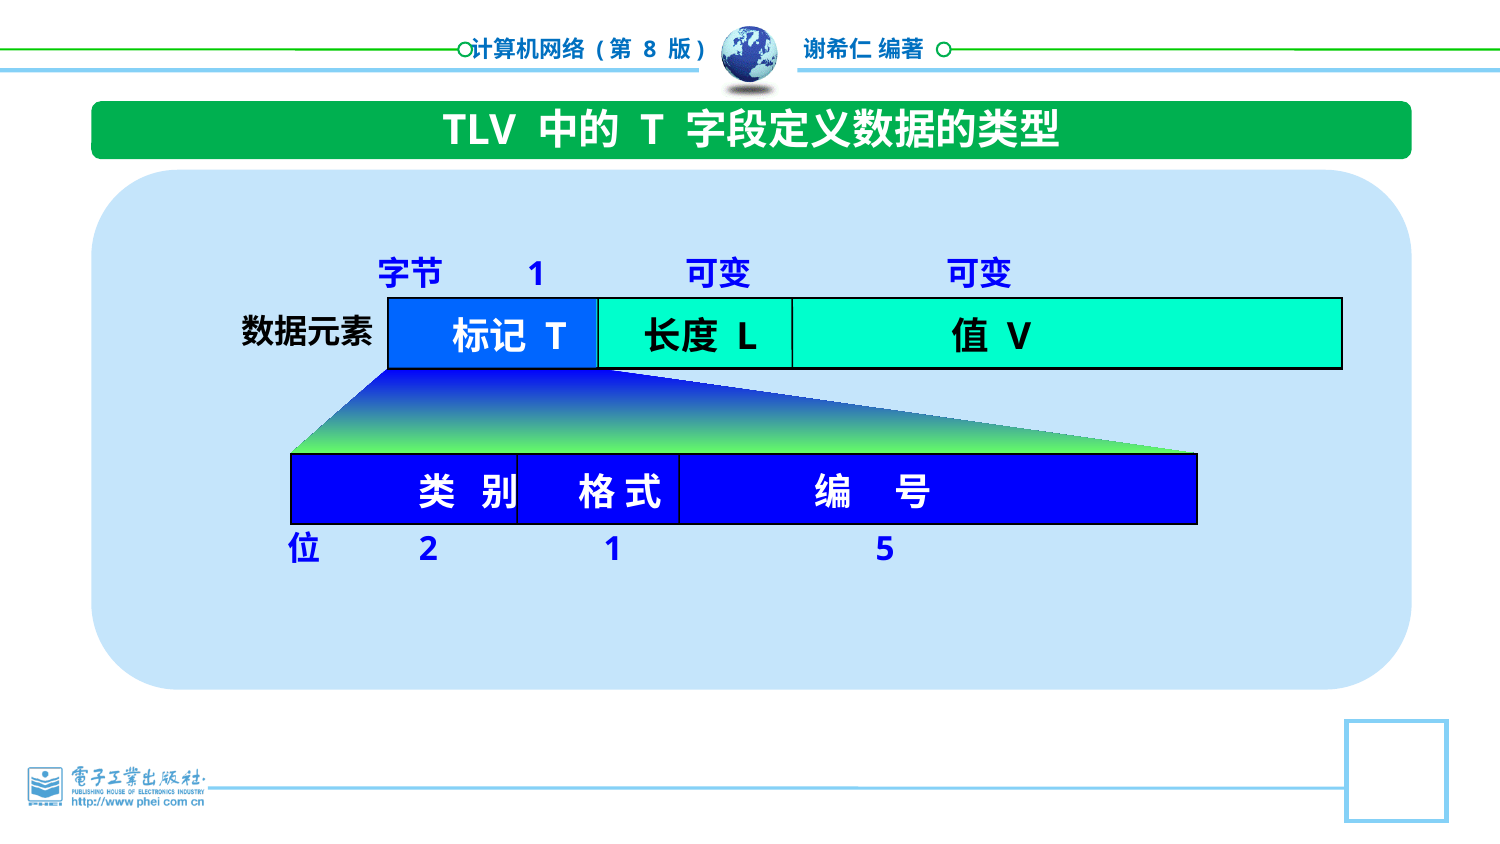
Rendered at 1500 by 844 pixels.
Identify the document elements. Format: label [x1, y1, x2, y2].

text_box [91, 95, 1412, 161]
text_box [89, 167, 1414, 692]
picture [23, 764, 208, 809]
picture [719, 24, 779, 95]
